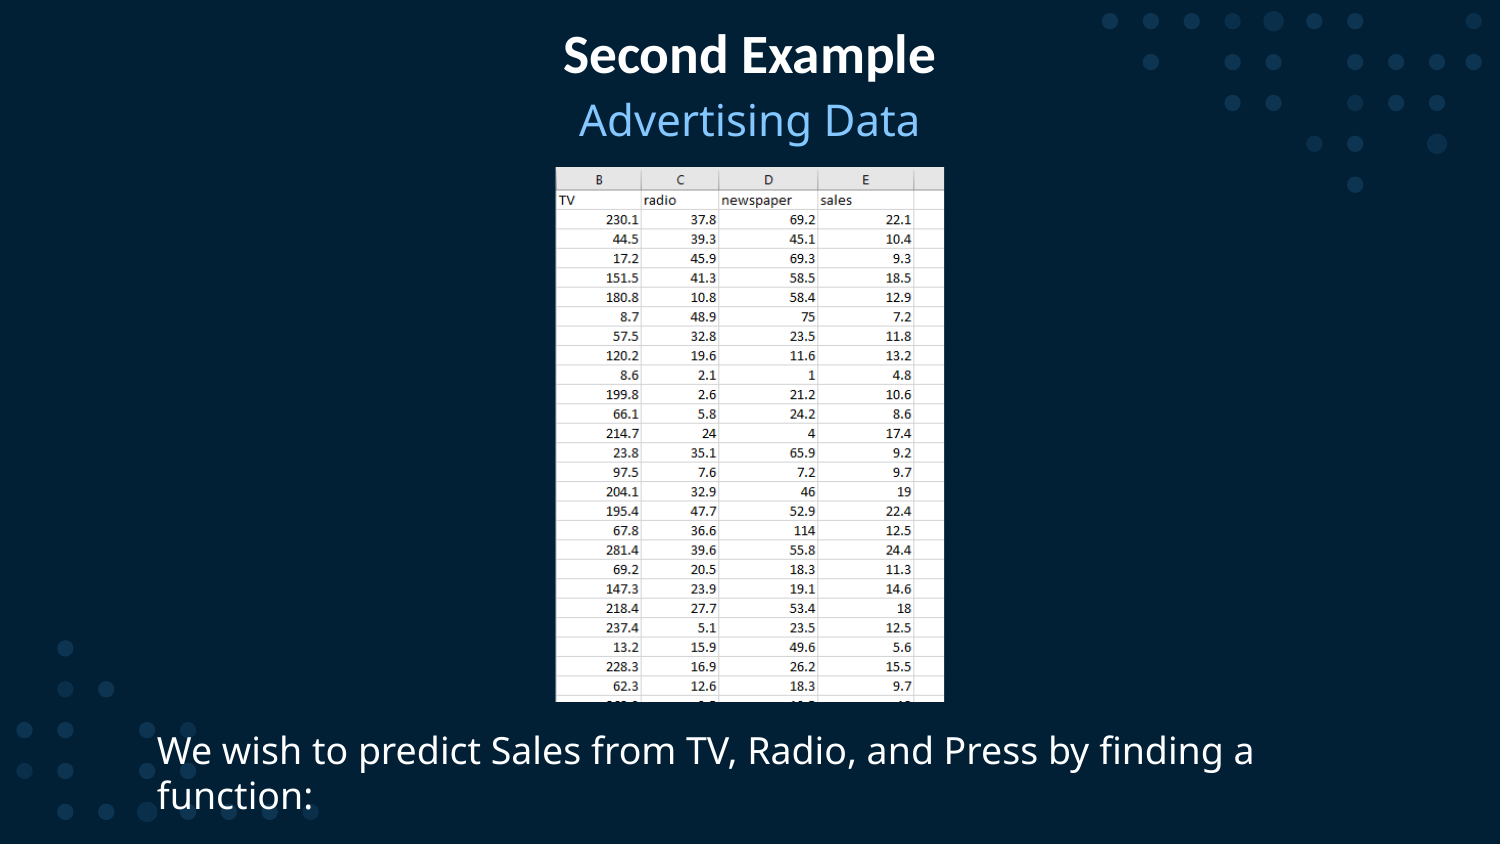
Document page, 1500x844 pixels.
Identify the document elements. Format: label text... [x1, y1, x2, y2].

picture [555, 167, 945, 702]
list Advertising Data [103, 92, 1397, 168]
title Second Example [103, 17, 1397, 92]
